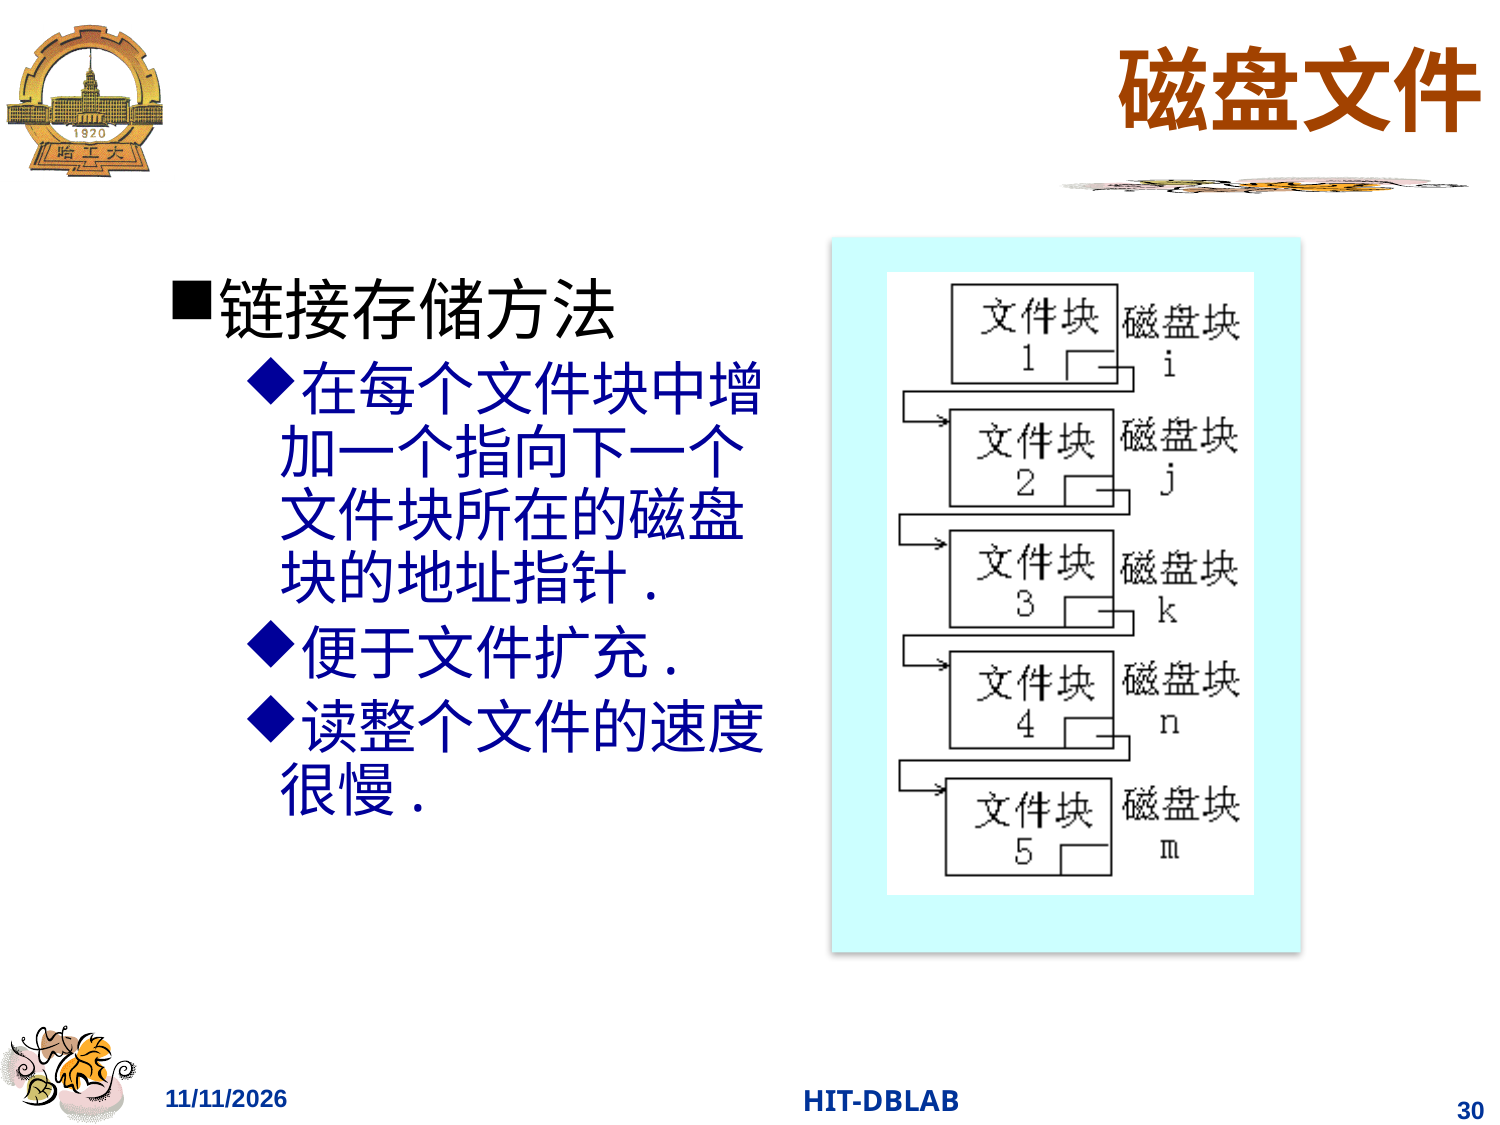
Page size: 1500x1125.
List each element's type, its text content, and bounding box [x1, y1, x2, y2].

picture [887, 272, 1255, 896]
title 磁盘文件 [162, 0, 1500, 176]
picture [0, 24, 175, 182]
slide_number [149, 1074, 413, 1125]
text_box 链接存储方法 在每个文件块中增加一个指向下一个文件块所在的磁盘块的地址指针. 便于文件扩充. 读整个文件的速度很慢. [152, 269, 786, 879]
footer HIT-DBLAB [524, 1074, 1238, 1125]
slide_number 30 [1437, 1087, 1500, 1125]
text_box [831, 237, 1301, 953]
